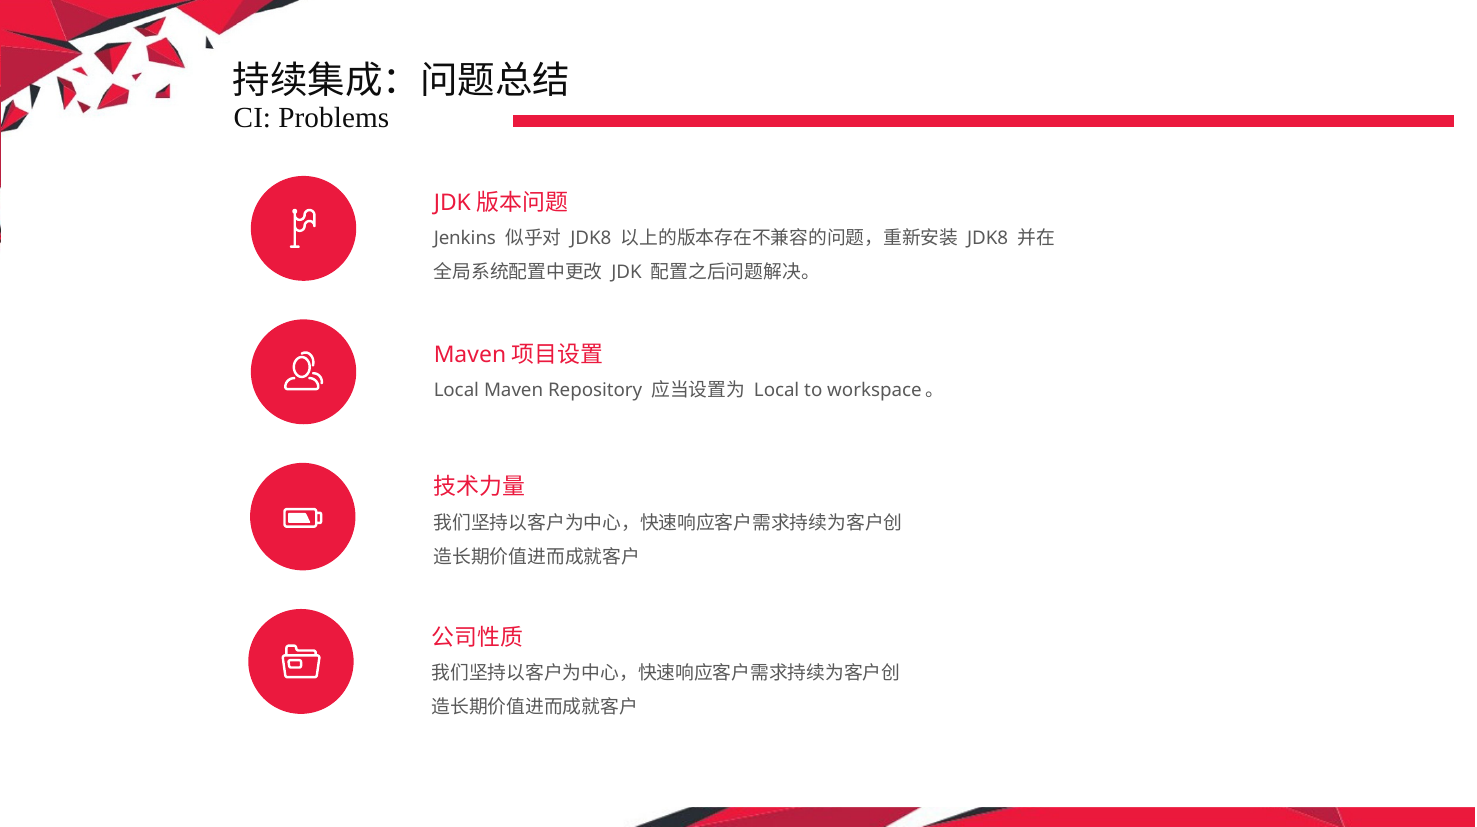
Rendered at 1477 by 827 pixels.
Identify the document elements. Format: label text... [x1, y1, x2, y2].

text_box 持续集成：问题总结 [217, 48, 586, 109]
text_box Maven项目设置 Local Maven Repository 应当设置为 Local to workspace。 [422, 319, 999, 406]
text_box [509, 111, 1458, 131]
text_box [248, 608, 354, 715]
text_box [250, 319, 357, 425]
text_box 技术力量 我们坚持以客户为中心，快速响应客户需求持续为客户创造长期价值进而成就客户 [422, 452, 926, 573]
text_box 公司性质 我们坚持以客户为中心，快速响应客户需求持续为客户创造长期价值进而成就客户 [420, 602, 914, 723]
text_box JDK版本问题 Jenkins 似乎对 JDK8 以上的版本存在不兼容的问题，重新安装 JDK8 并在全局系统配置中更改 JDK 配置之后问题解决。 [422, 168, 1069, 288]
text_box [250, 175, 357, 282]
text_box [249, 462, 356, 571]
text_box CI: Problems [219, 91, 405, 141]
picture [0, 0, 1475, 827]
